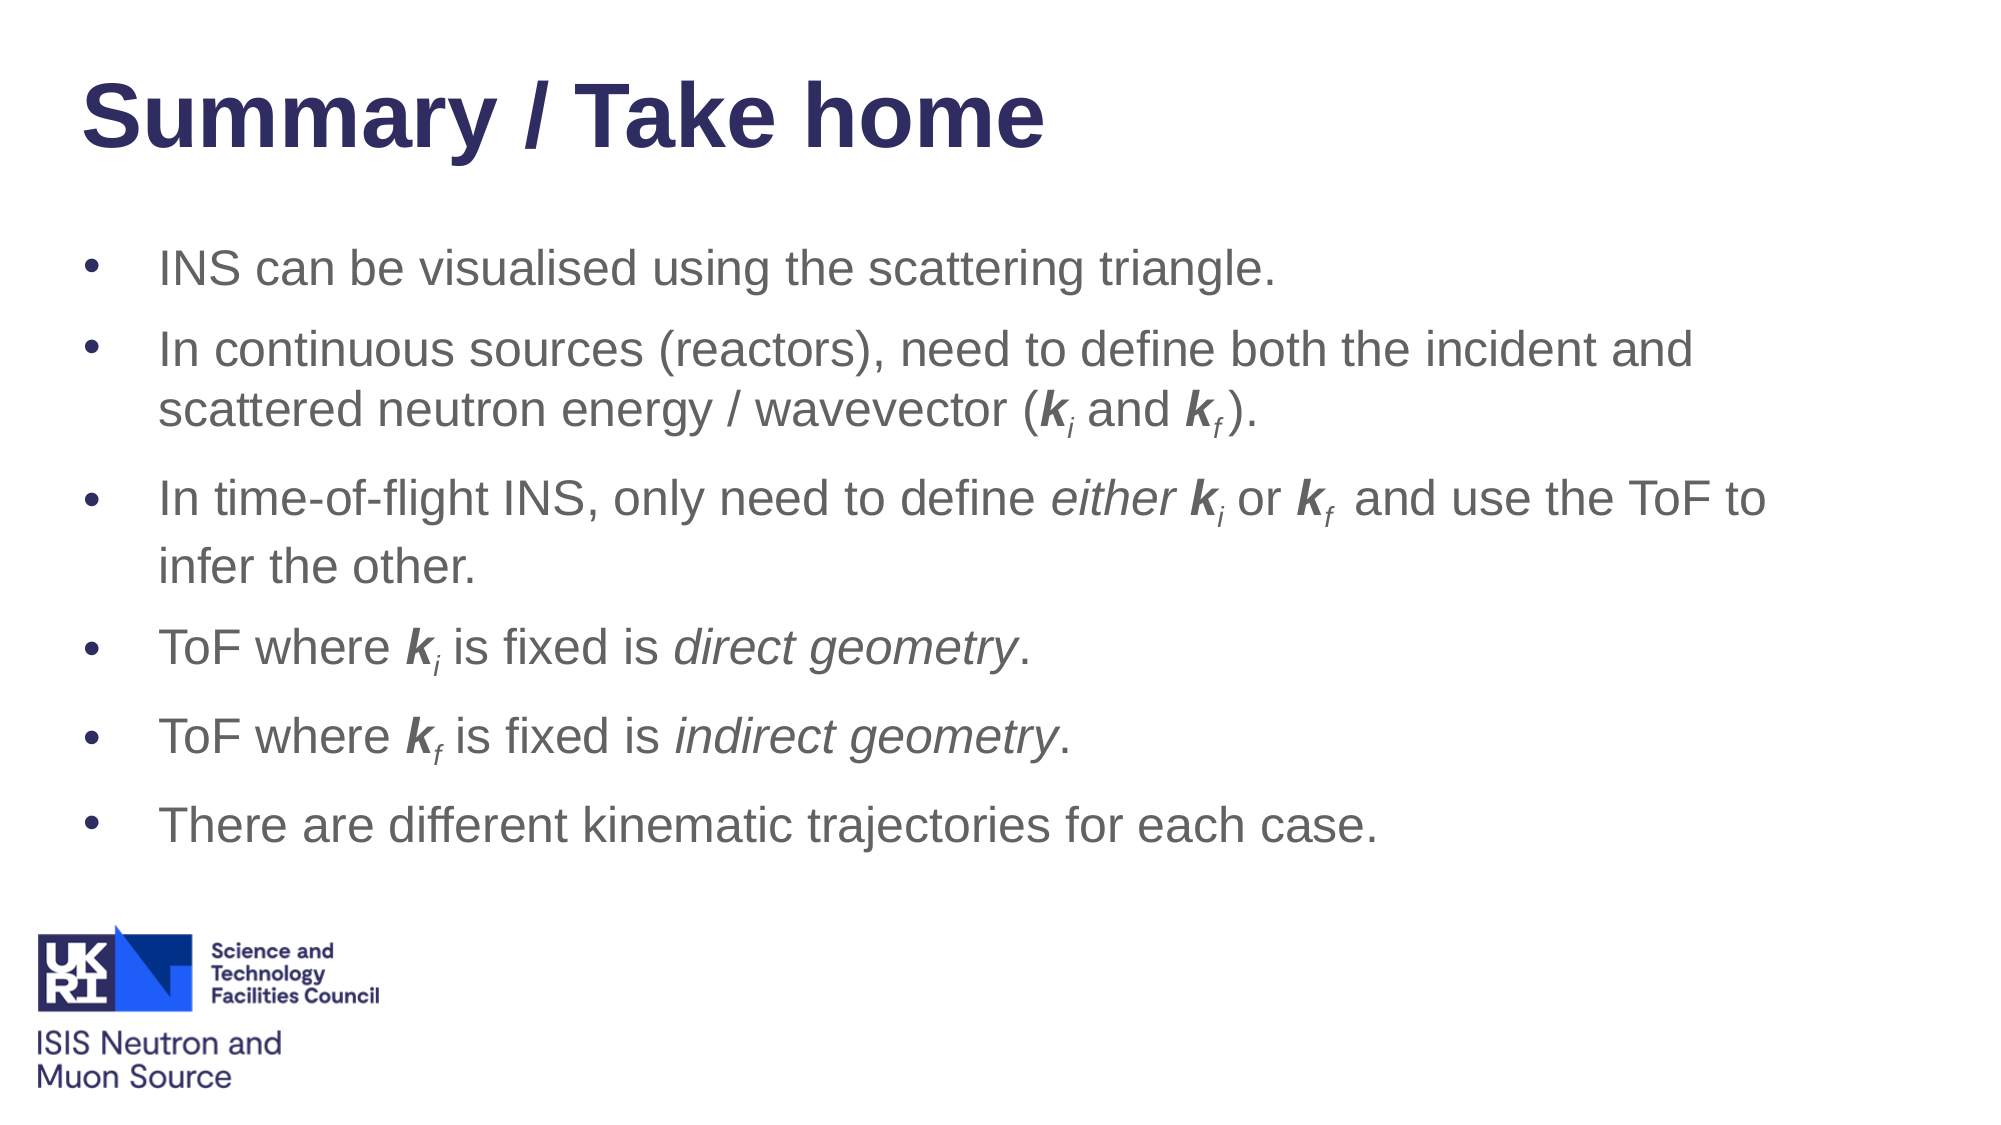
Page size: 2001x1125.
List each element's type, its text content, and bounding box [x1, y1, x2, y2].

title Summary / Take home [66, 56, 1827, 180]
list INS can be visualised using the scattering triangle. In continuous sources (reactors), need to define both the incident and scattered neutron energy / wavevector (ki and kf ). In time-of-flight INS, only need to define either ki or kf and use the ToF to infer the other. ToF where ki is fixed is direct geometry. ToF where kf is fixed is indirect geometry. There are different kinematic trajectories for each case. [68, 227, 1827, 887]
picture [15, 911, 402, 1111]
